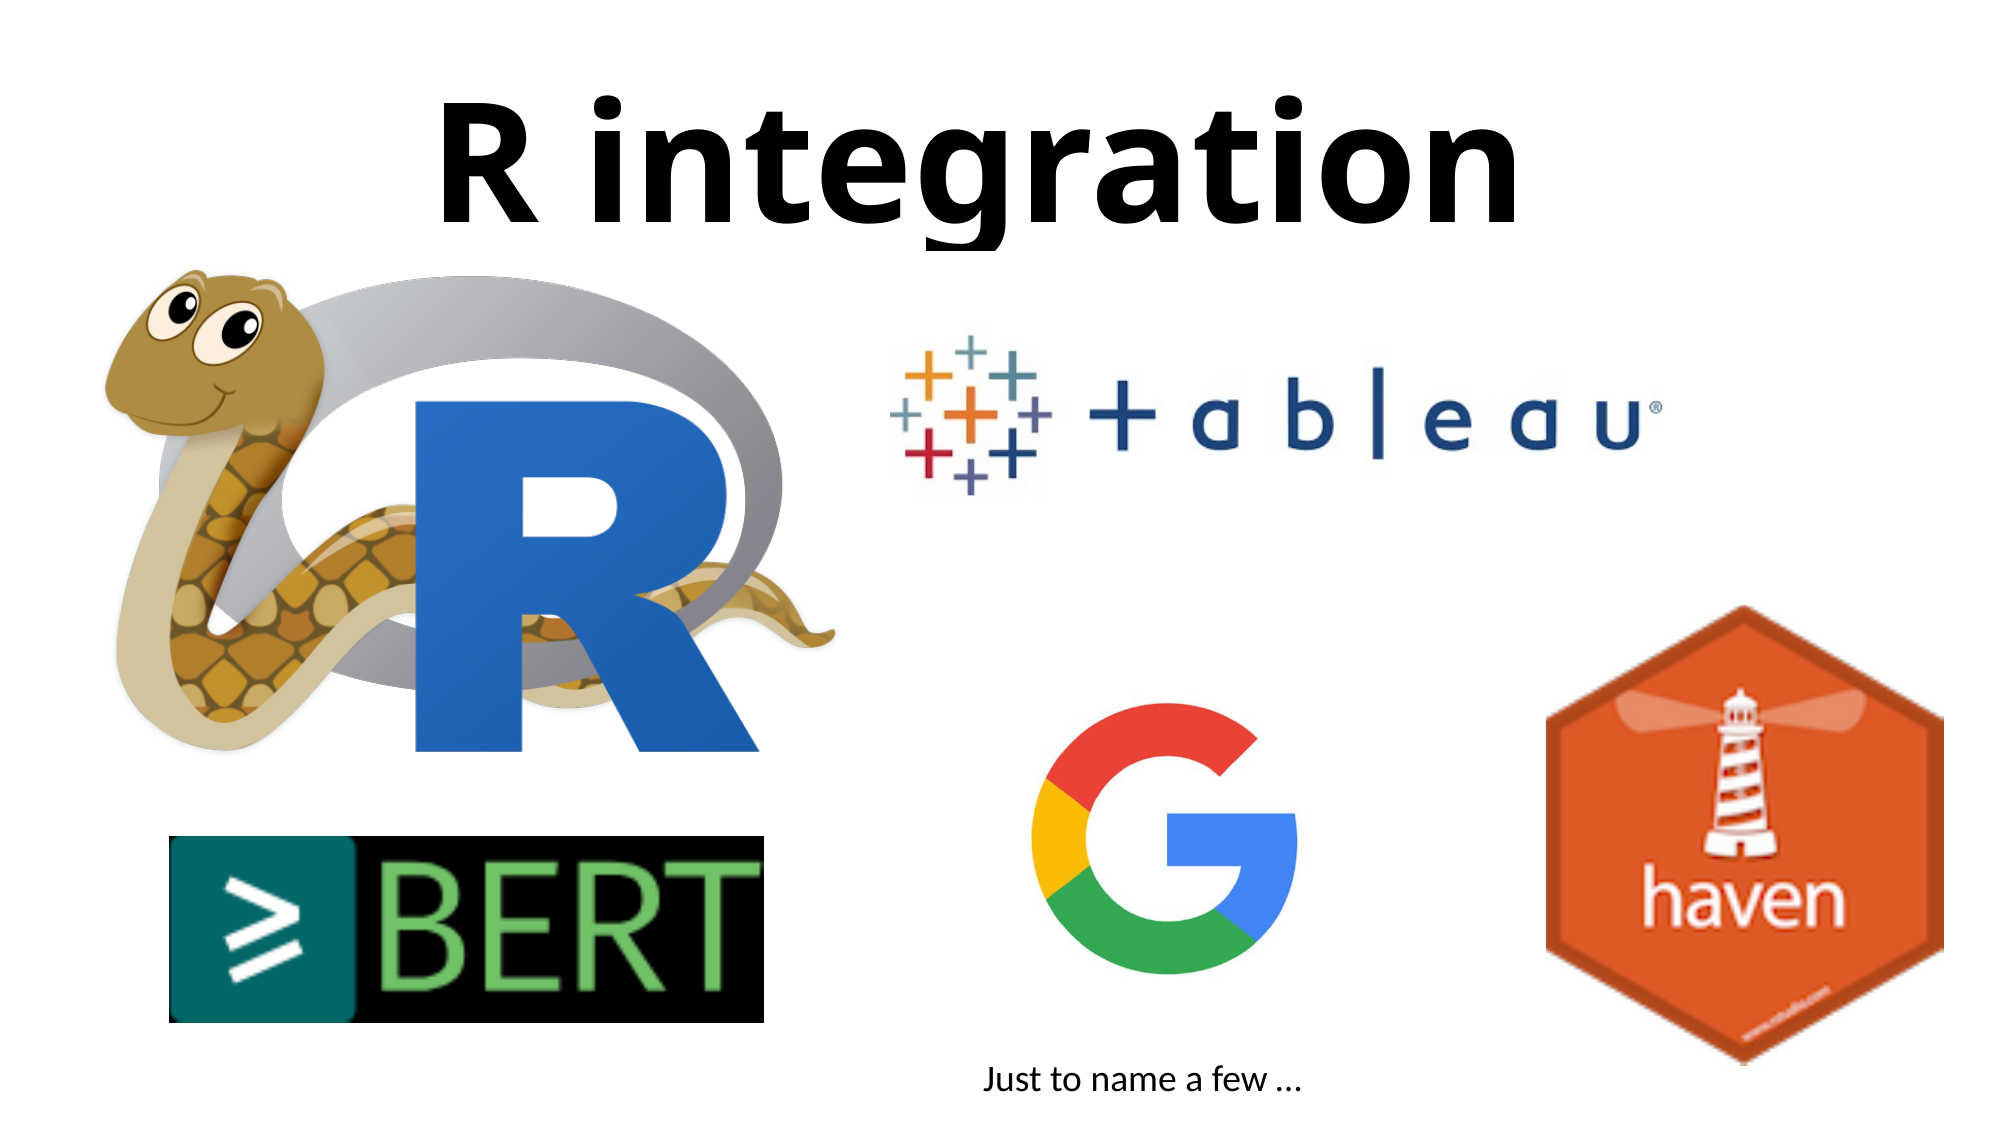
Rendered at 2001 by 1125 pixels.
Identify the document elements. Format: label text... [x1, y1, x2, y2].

text_box [975, 83, 1479, 251]
picture [169, 836, 764, 1023]
title R integration [137, 59, 1863, 278]
text_box Just to name a few … [968, 1047, 1364, 1107]
picture [86, 229, 847, 760]
picture [853, 251, 1944, 1066]
